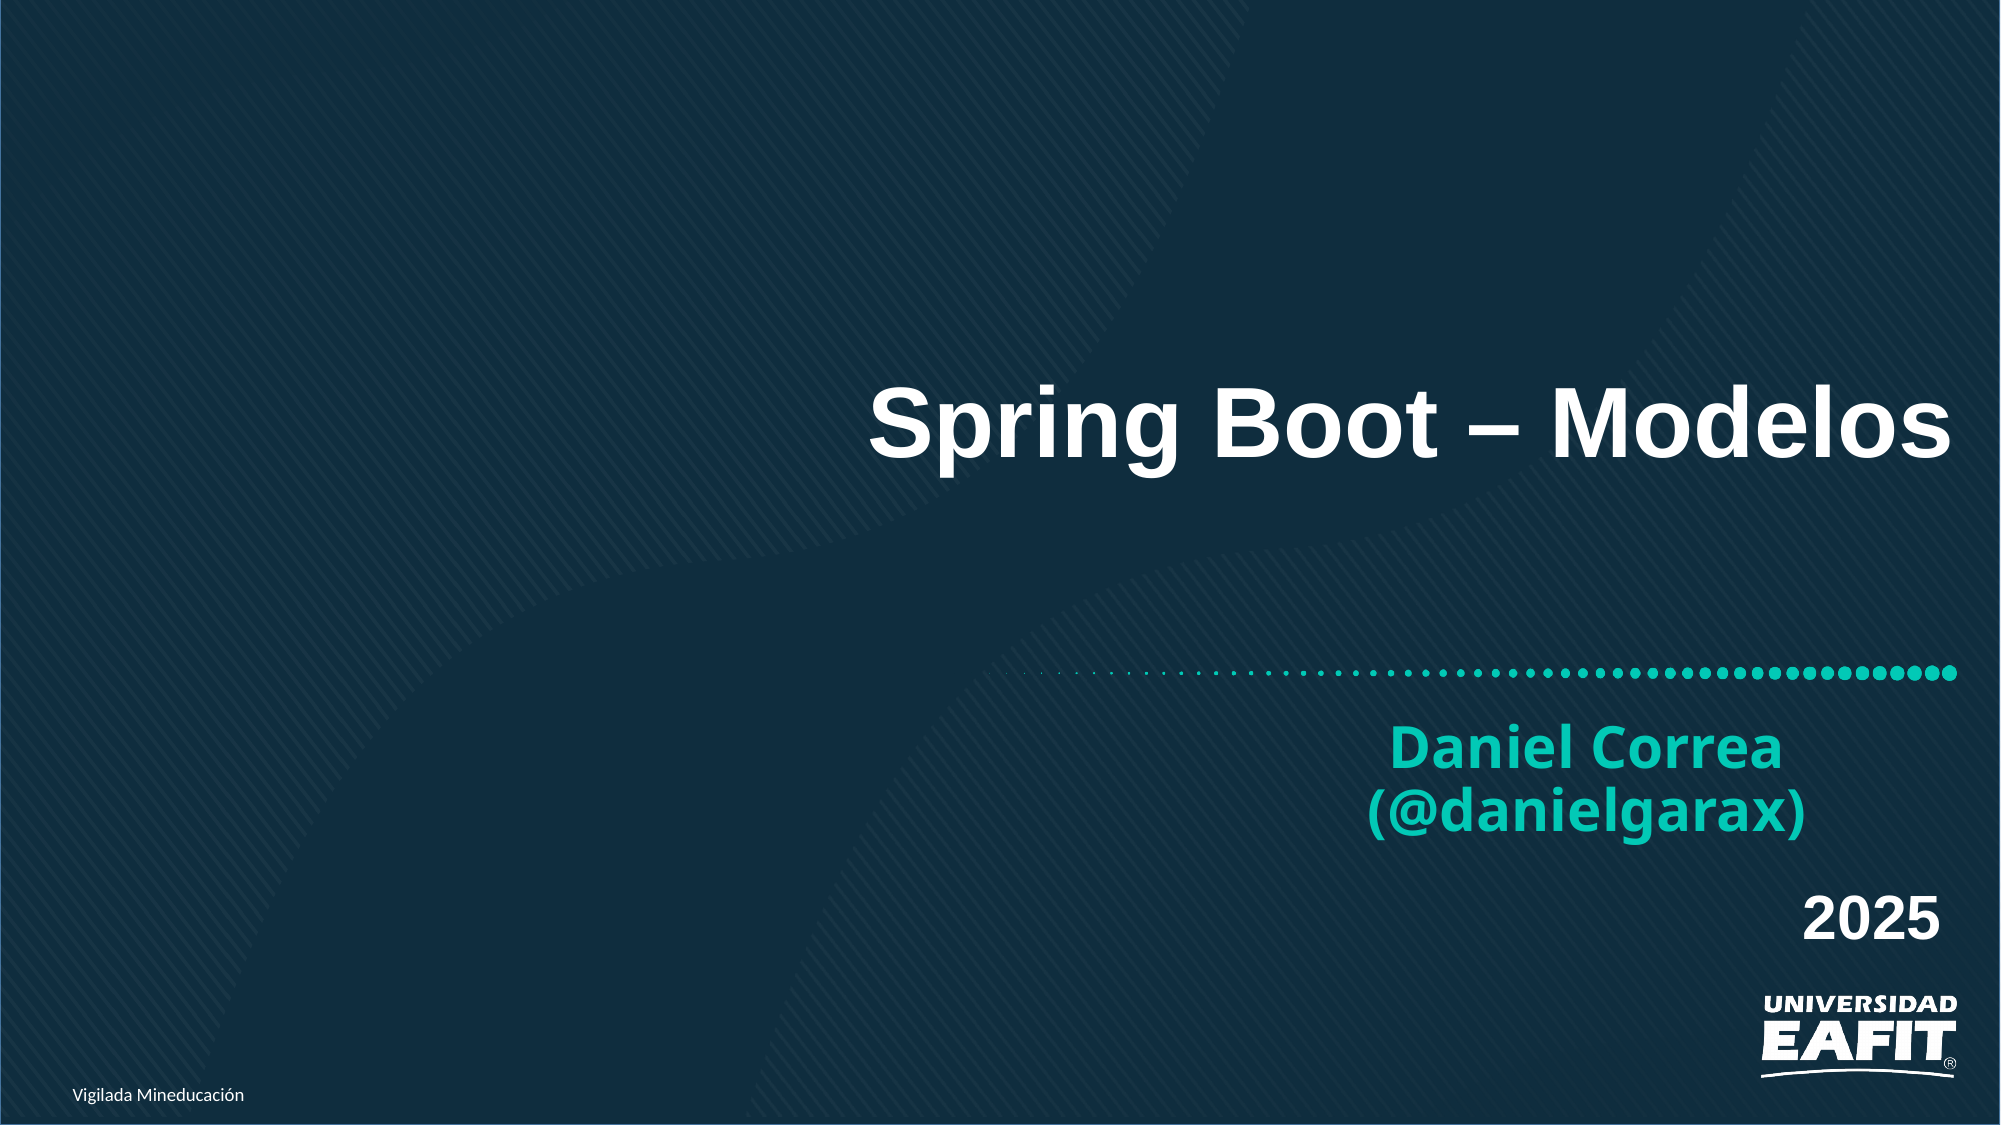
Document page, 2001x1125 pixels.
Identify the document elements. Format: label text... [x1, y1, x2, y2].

picture [1761, 995, 1957, 1078]
title Daniel Correa (@danielgarax) [1216, 721, 1957, 841]
picture [954, 665, 1957, 681]
